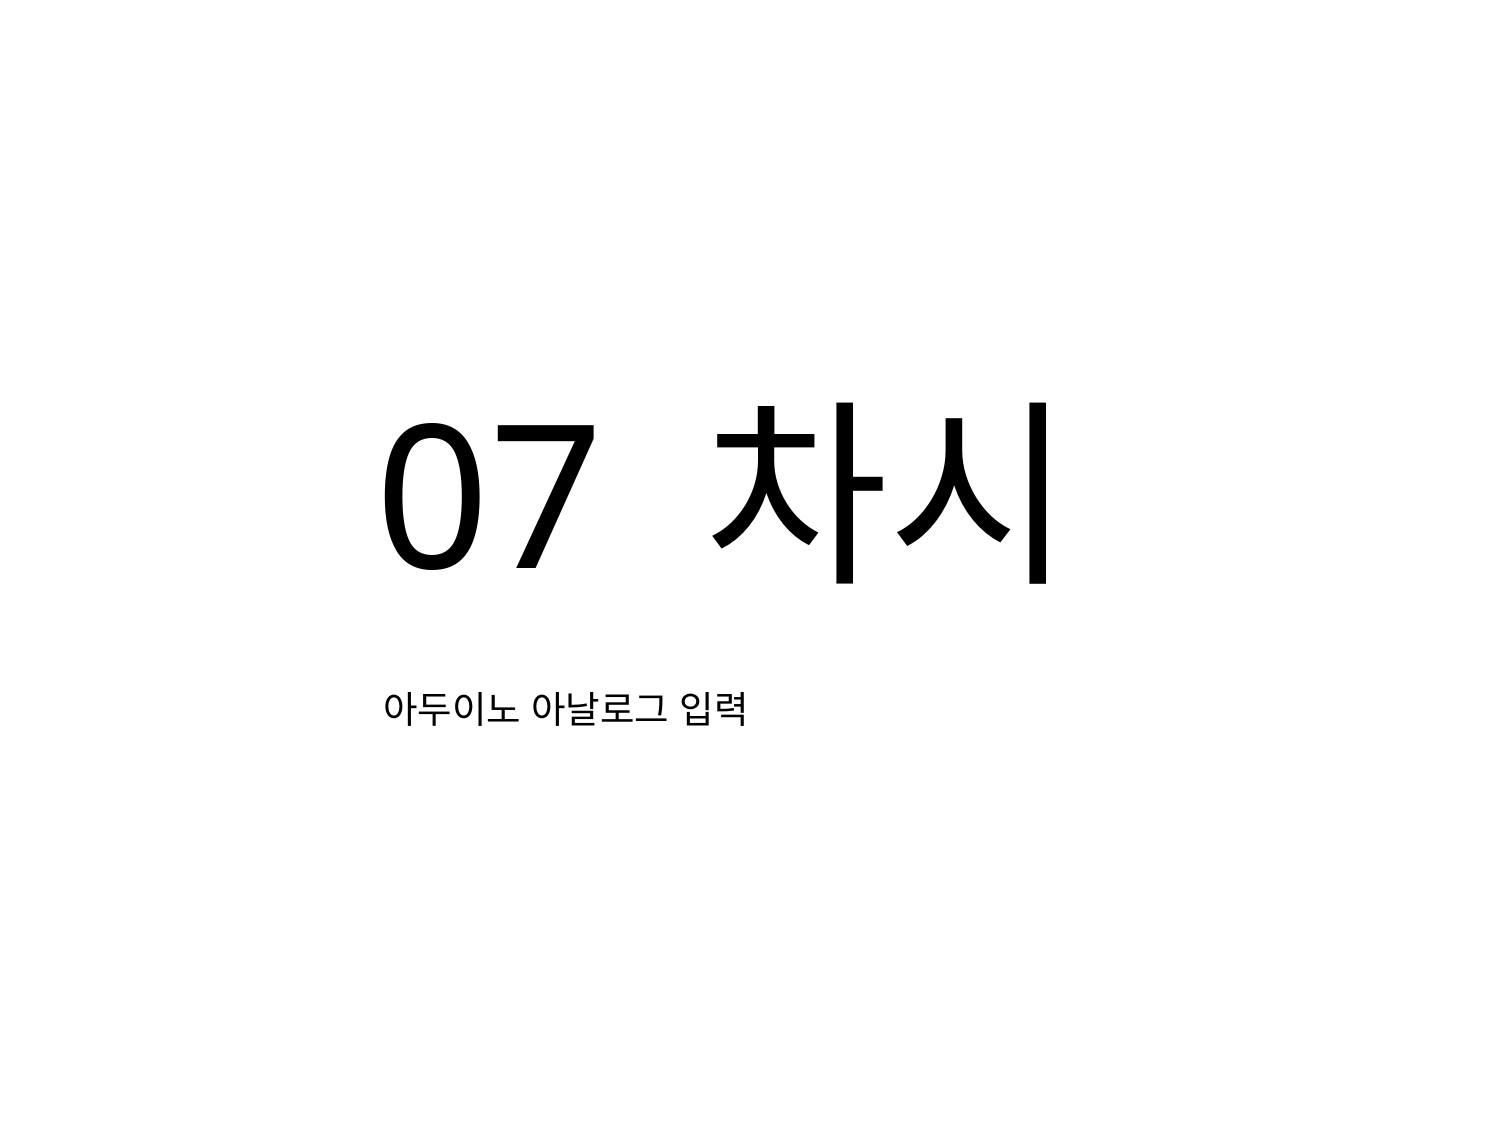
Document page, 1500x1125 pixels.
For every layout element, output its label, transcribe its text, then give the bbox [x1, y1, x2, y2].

text_box 07 차시 [360, 361, 1088, 617]
text_box 아두이노 아날로그 입력 [368, 679, 764, 739]
